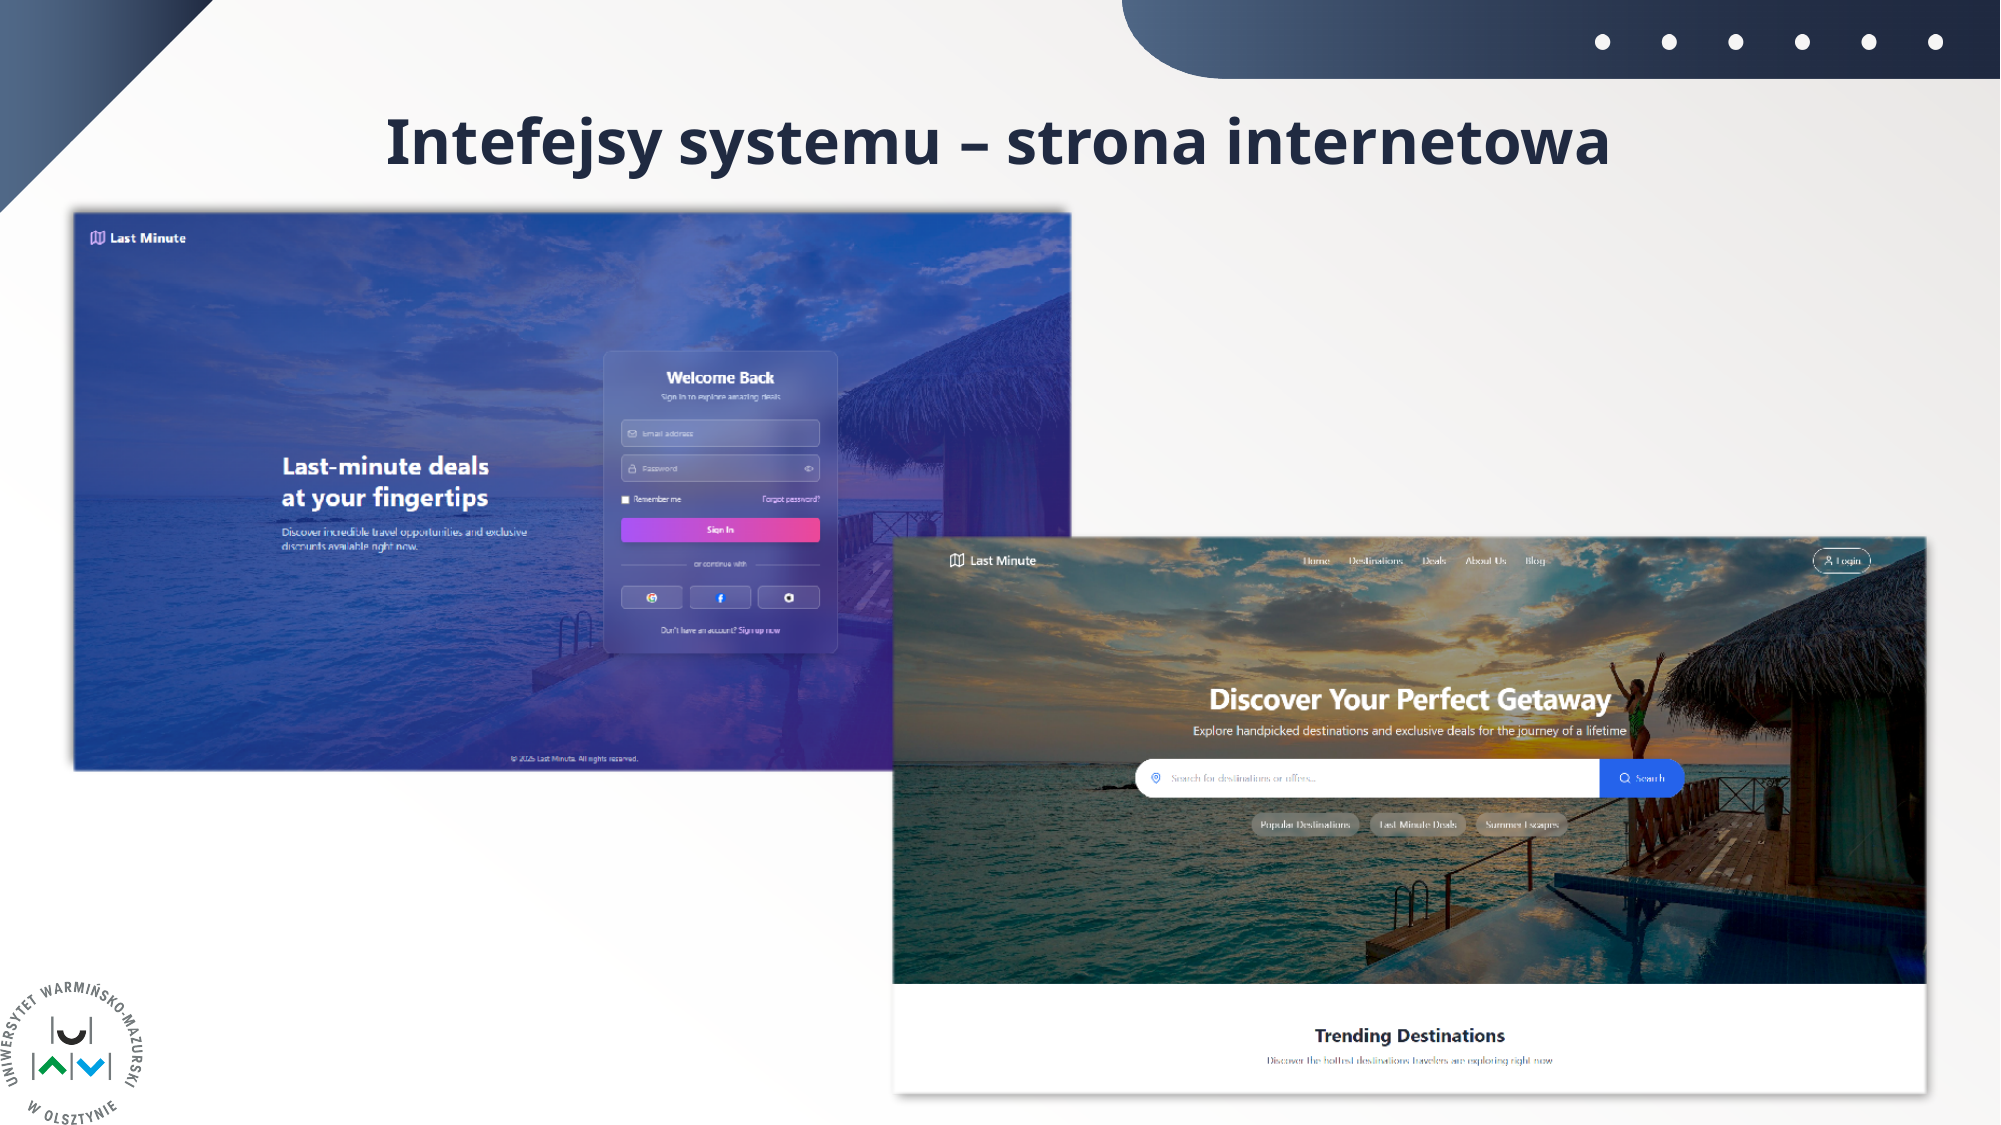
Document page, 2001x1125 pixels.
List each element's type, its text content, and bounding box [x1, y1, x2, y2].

picture [0, 0, 2000, 1125]
title Intefejsy systemu – strona internetowa [157, 87, 1843, 213]
